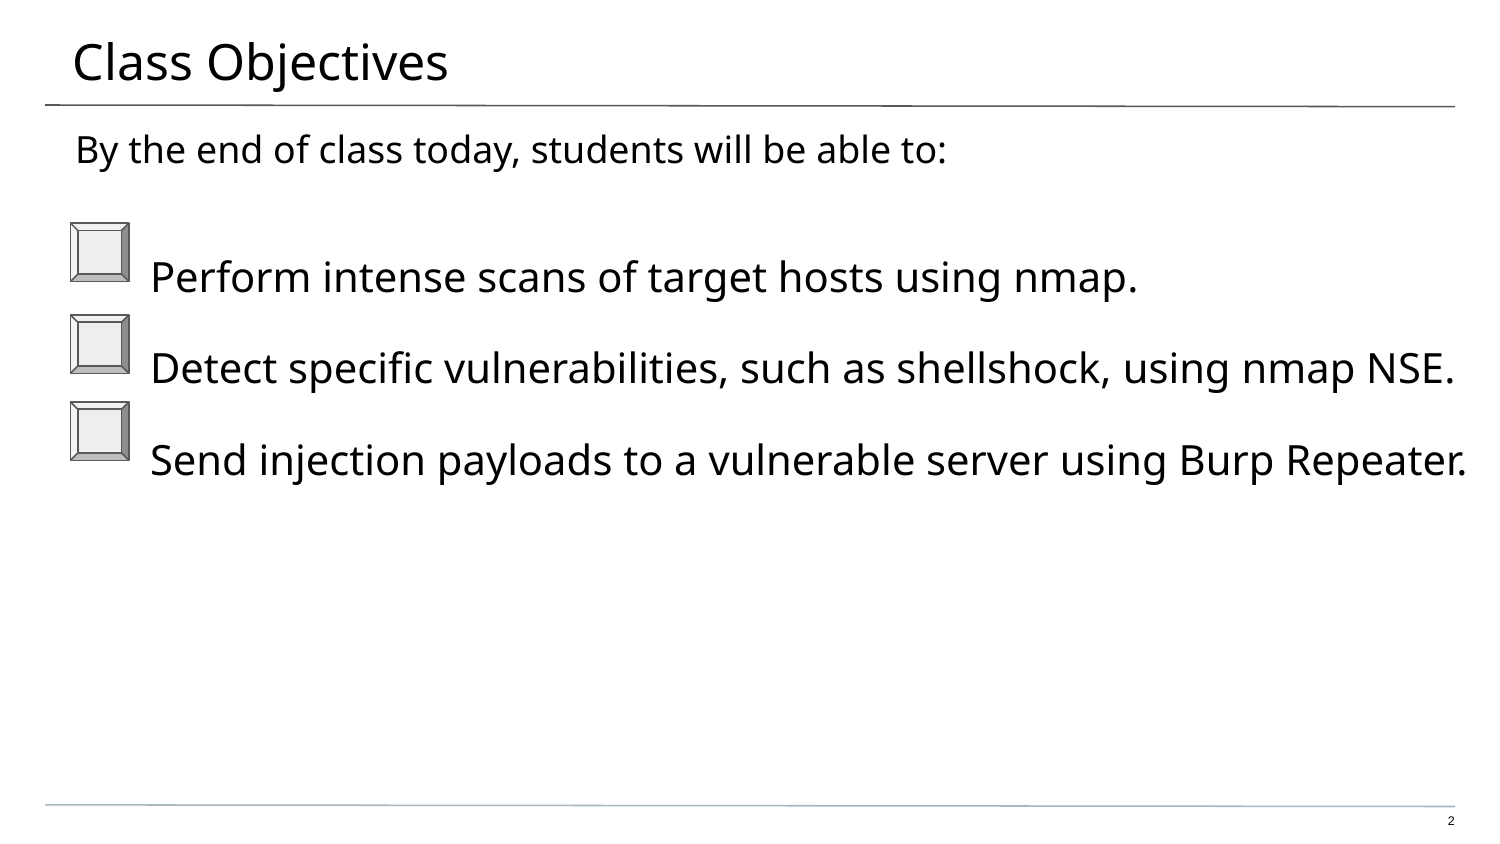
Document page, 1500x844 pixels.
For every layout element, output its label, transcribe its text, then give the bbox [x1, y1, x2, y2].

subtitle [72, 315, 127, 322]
subtitle By the end of class today, students will be able to: [0, 110, 1500, 171]
slide_number 34 [72, 402, 127, 409]
text_box [70, 314, 129, 374]
title Class Objectives [0, 0, 1500, 88]
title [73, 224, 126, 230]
slide_number 2 [1412, 813, 1455, 831]
list Perform intense scans of target hosts using nmap. Detect specific vulnerabilities, such as shellshock, using nmap NSE. Send injection payloads to a vulnerable server using Burp Repeater. [0, 210, 1500, 805]
text_box [70, 401, 129, 461]
text_box [70, 223, 129, 282]
